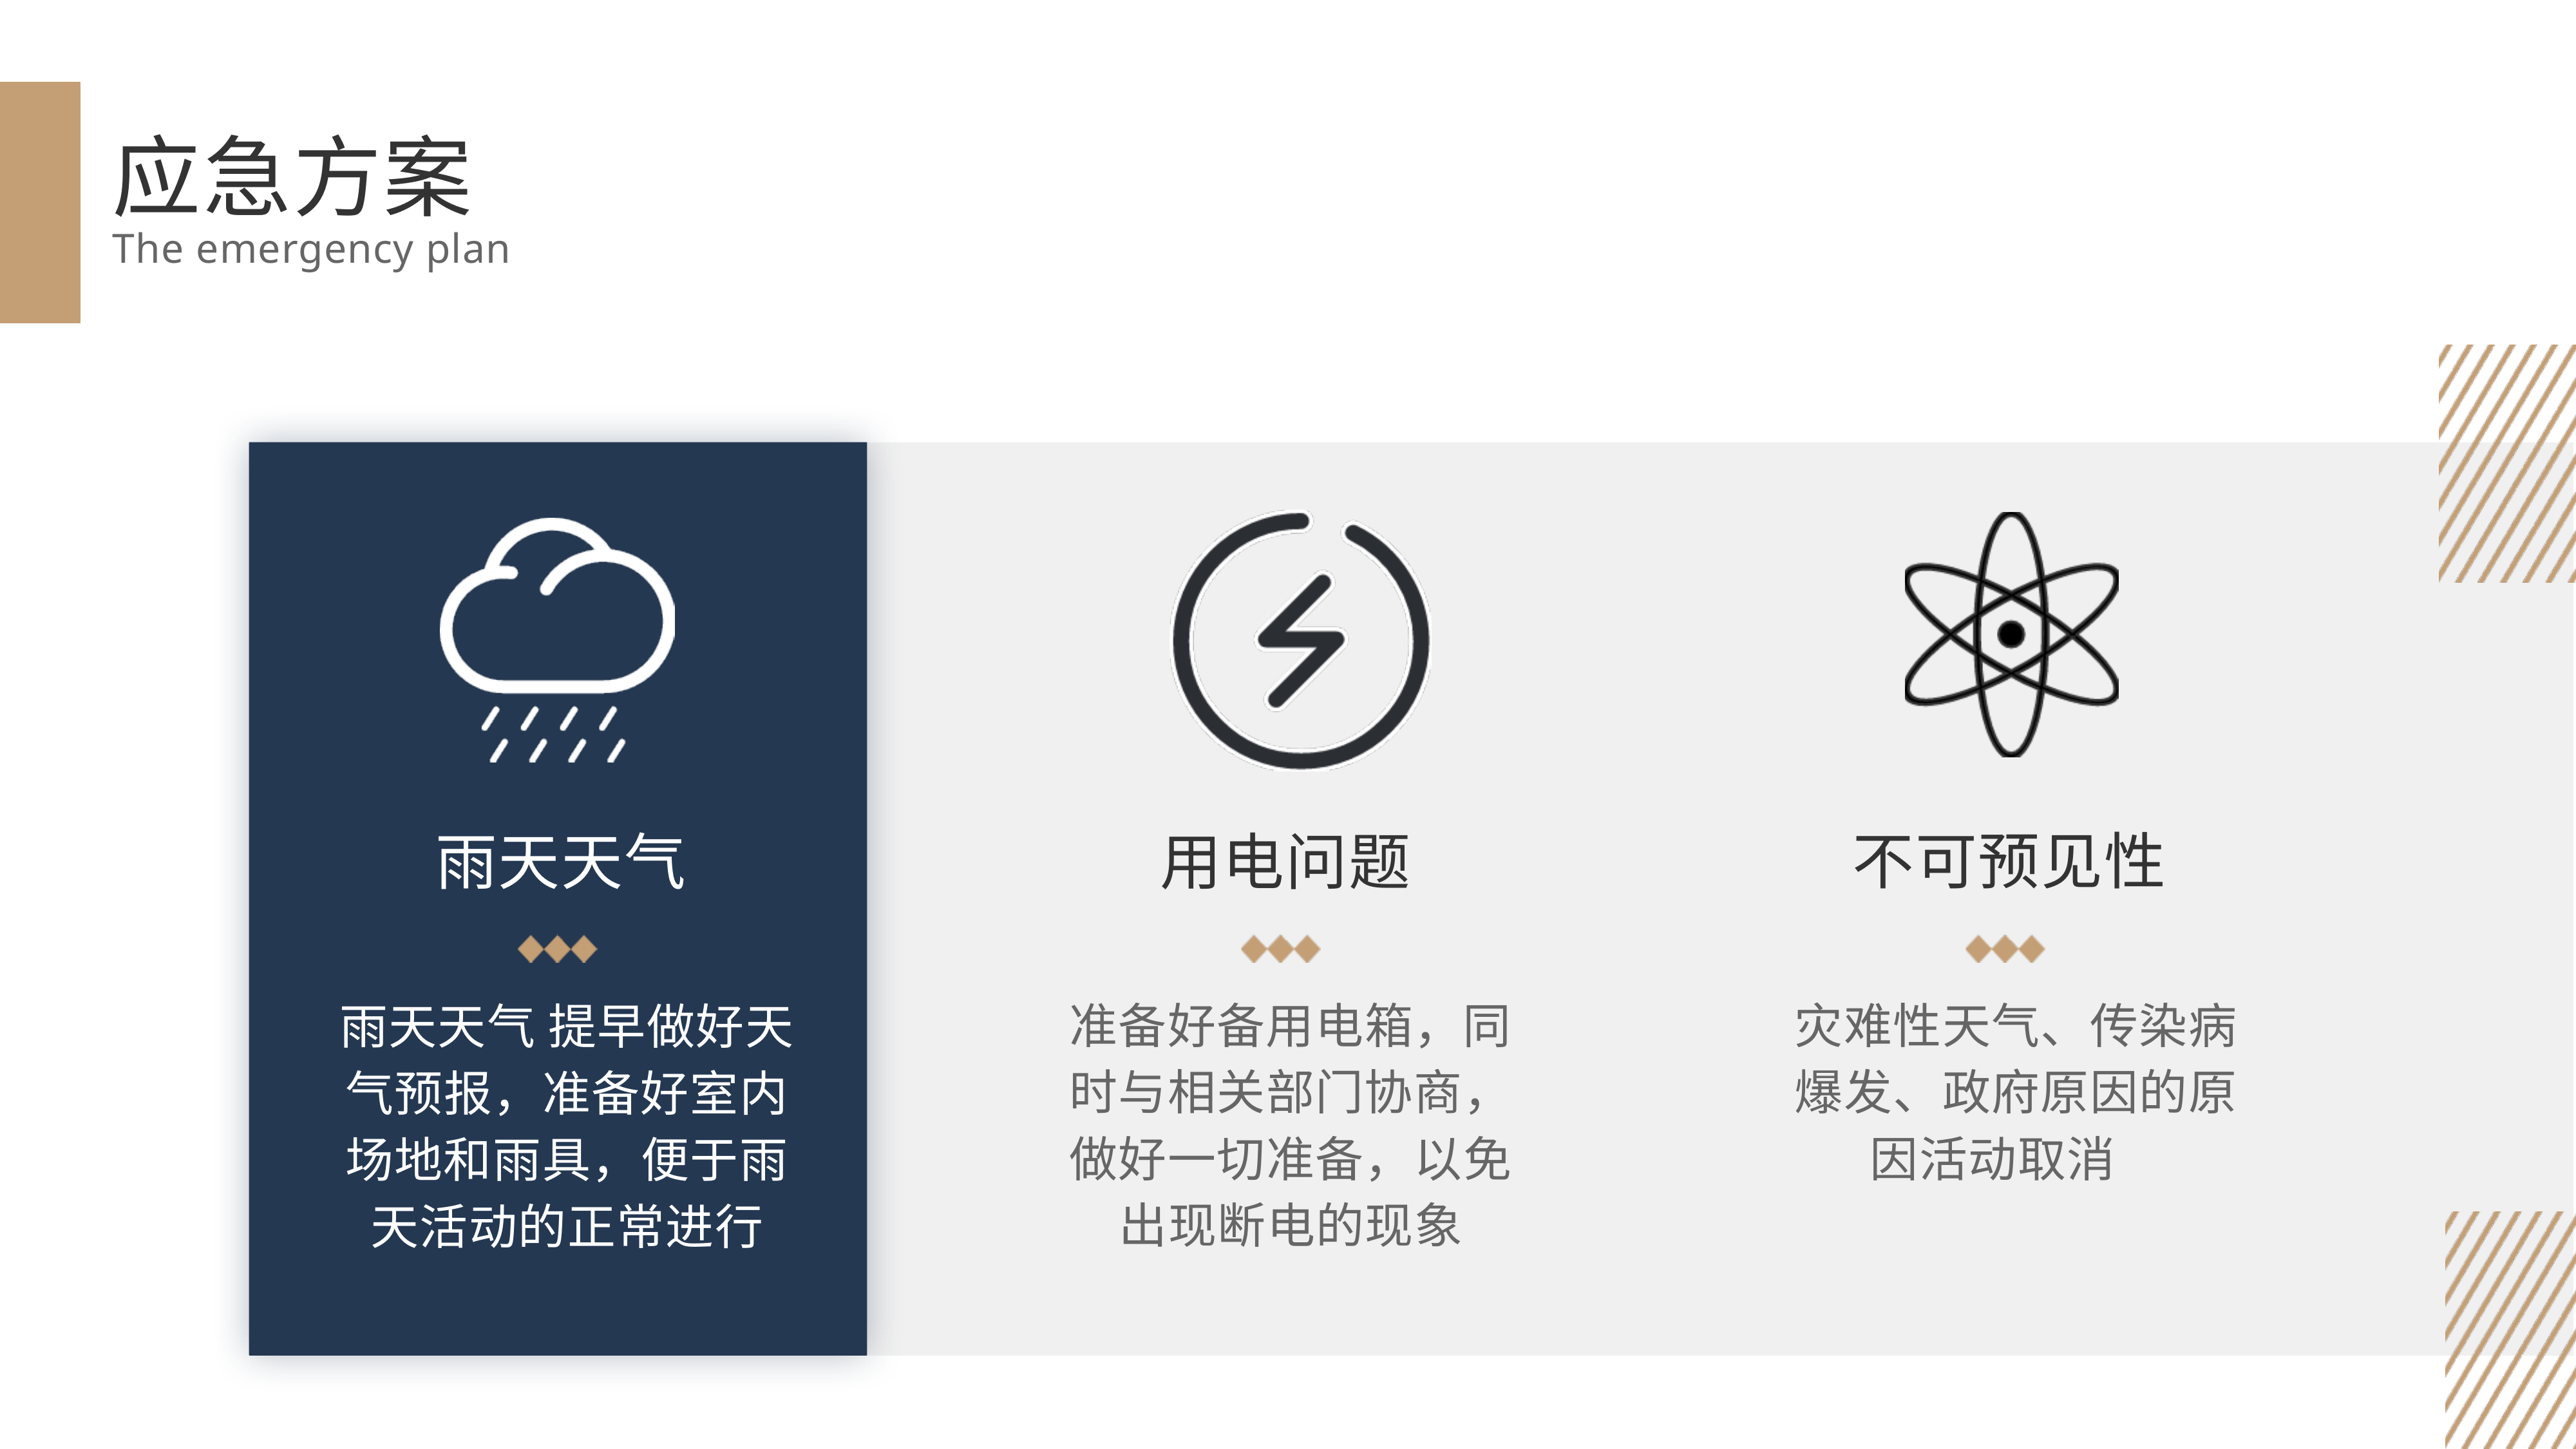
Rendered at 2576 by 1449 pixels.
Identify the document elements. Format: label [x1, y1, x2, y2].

text_box [213, 406, 904, 1392]
picture [904, 345, 2576, 1449]
text_box [0, 81, 887, 324]
text_box [1038, 509, 1544, 1259]
text_box [1763, 512, 2269, 1191]
